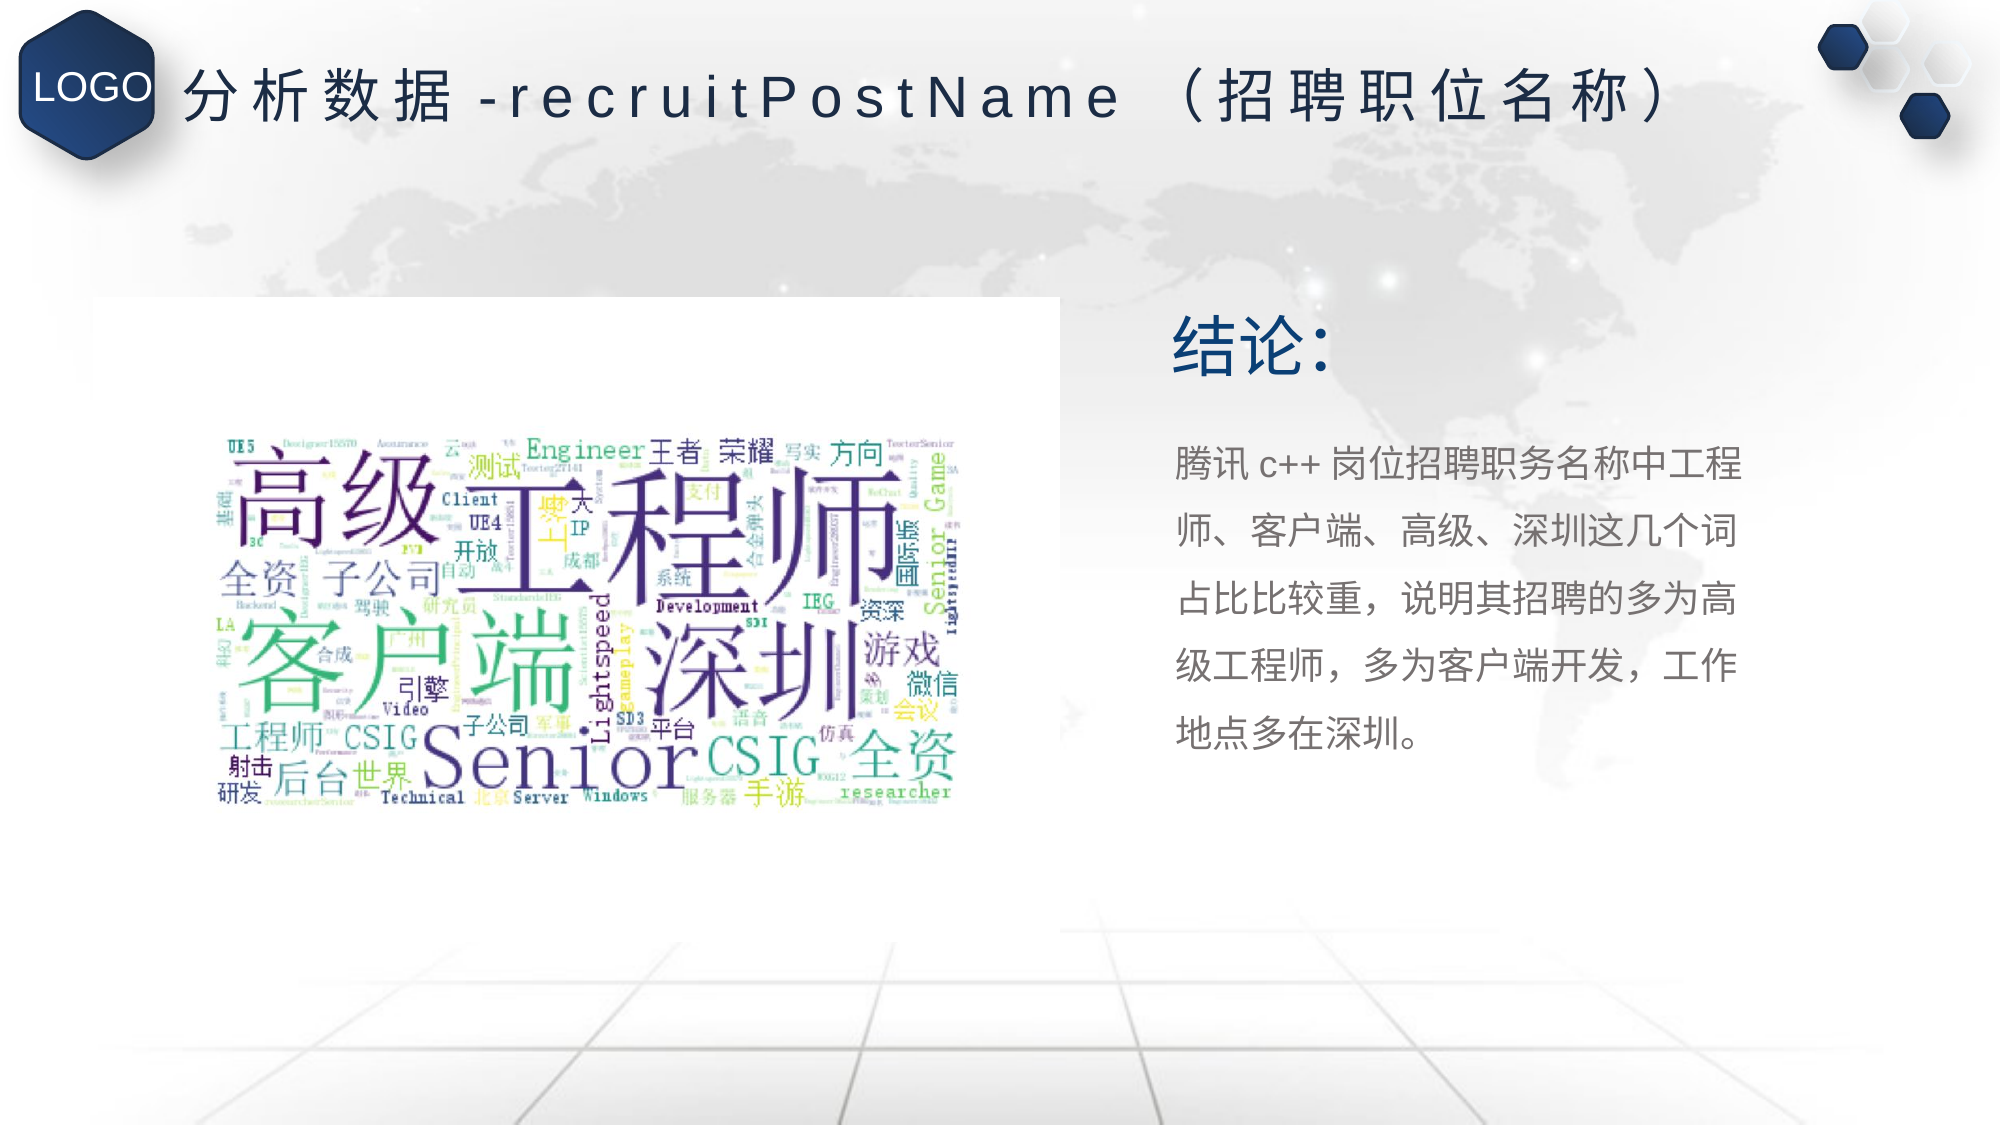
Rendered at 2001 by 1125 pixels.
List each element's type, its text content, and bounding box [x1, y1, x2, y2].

text_box 腾讯c++岗位招聘职务名称中工程师、客户端、高级、深圳这几个词占比比较重，说明其招聘的多为高级工程师，多为客户端开发，工作地点多在深圳。 [1160, 409, 1766, 763]
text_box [1818, 0, 1971, 138]
text_box [19, 117, 154, 160]
text_box [20, 10, 154, 52]
text_box LOGO [18, 52, 169, 117]
text_box 结论： [1156, 297, 1387, 392]
picture [0, 0, 2000, 1125]
text_box 分析数据-recruitPostName（招聘职位名称） [184, 52, 1818, 137]
